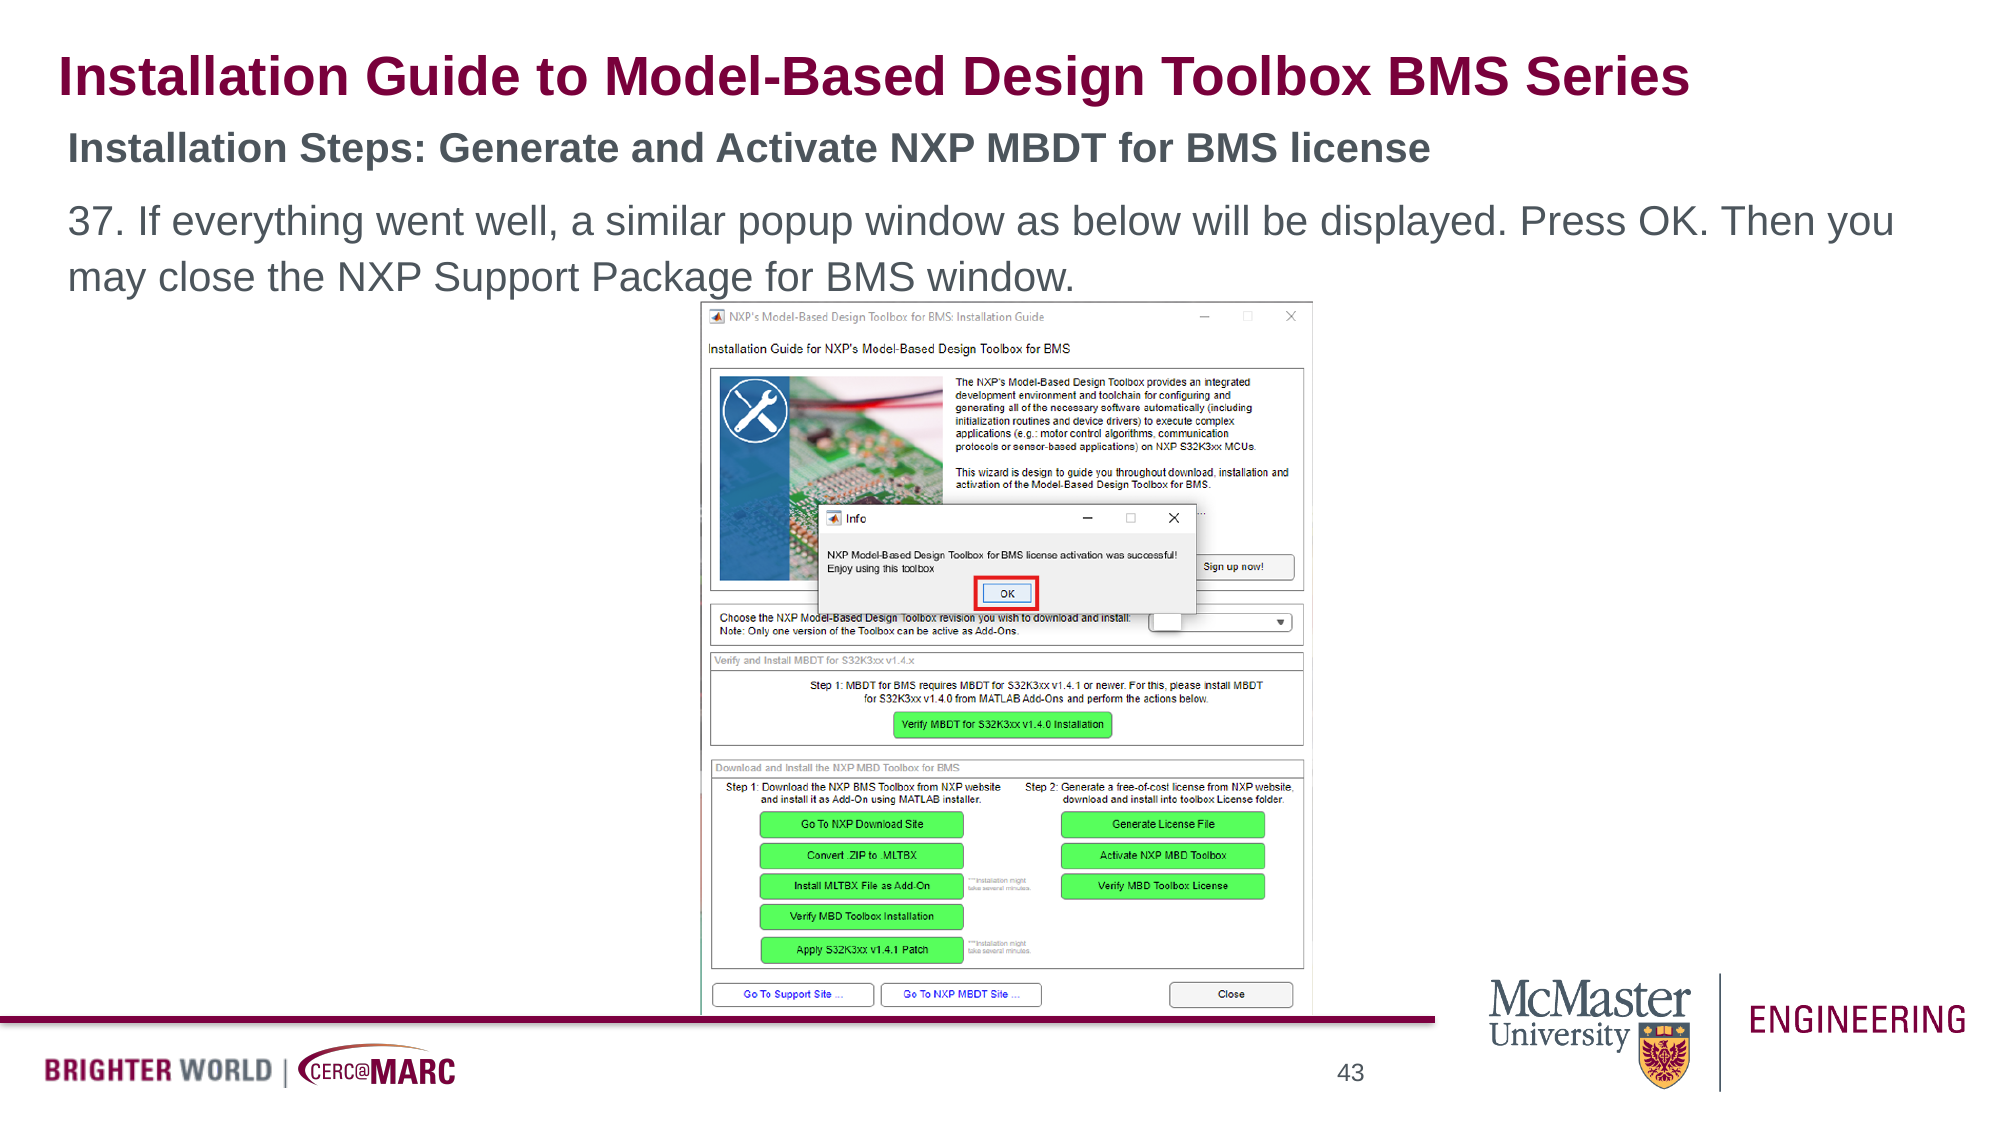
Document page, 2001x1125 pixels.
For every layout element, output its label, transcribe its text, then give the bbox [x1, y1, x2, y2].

slide_number 43 [1260, 1041, 1365, 1101]
title Installation Guide to Model-Based Design Toolbox BMS Series [43, 0, 1965, 106]
picture [43, 1031, 465, 1097]
list Installation Steps: Generate and Activate NXP MBDT for BMS license 37. If everything went well, a similar popup window as below will be displayed. Press OK. Then you may close the NXP Support Package for BMS window. [44, 106, 1965, 543]
picture [699, 300, 1313, 1015]
picture [1488, 973, 1965, 1092]
